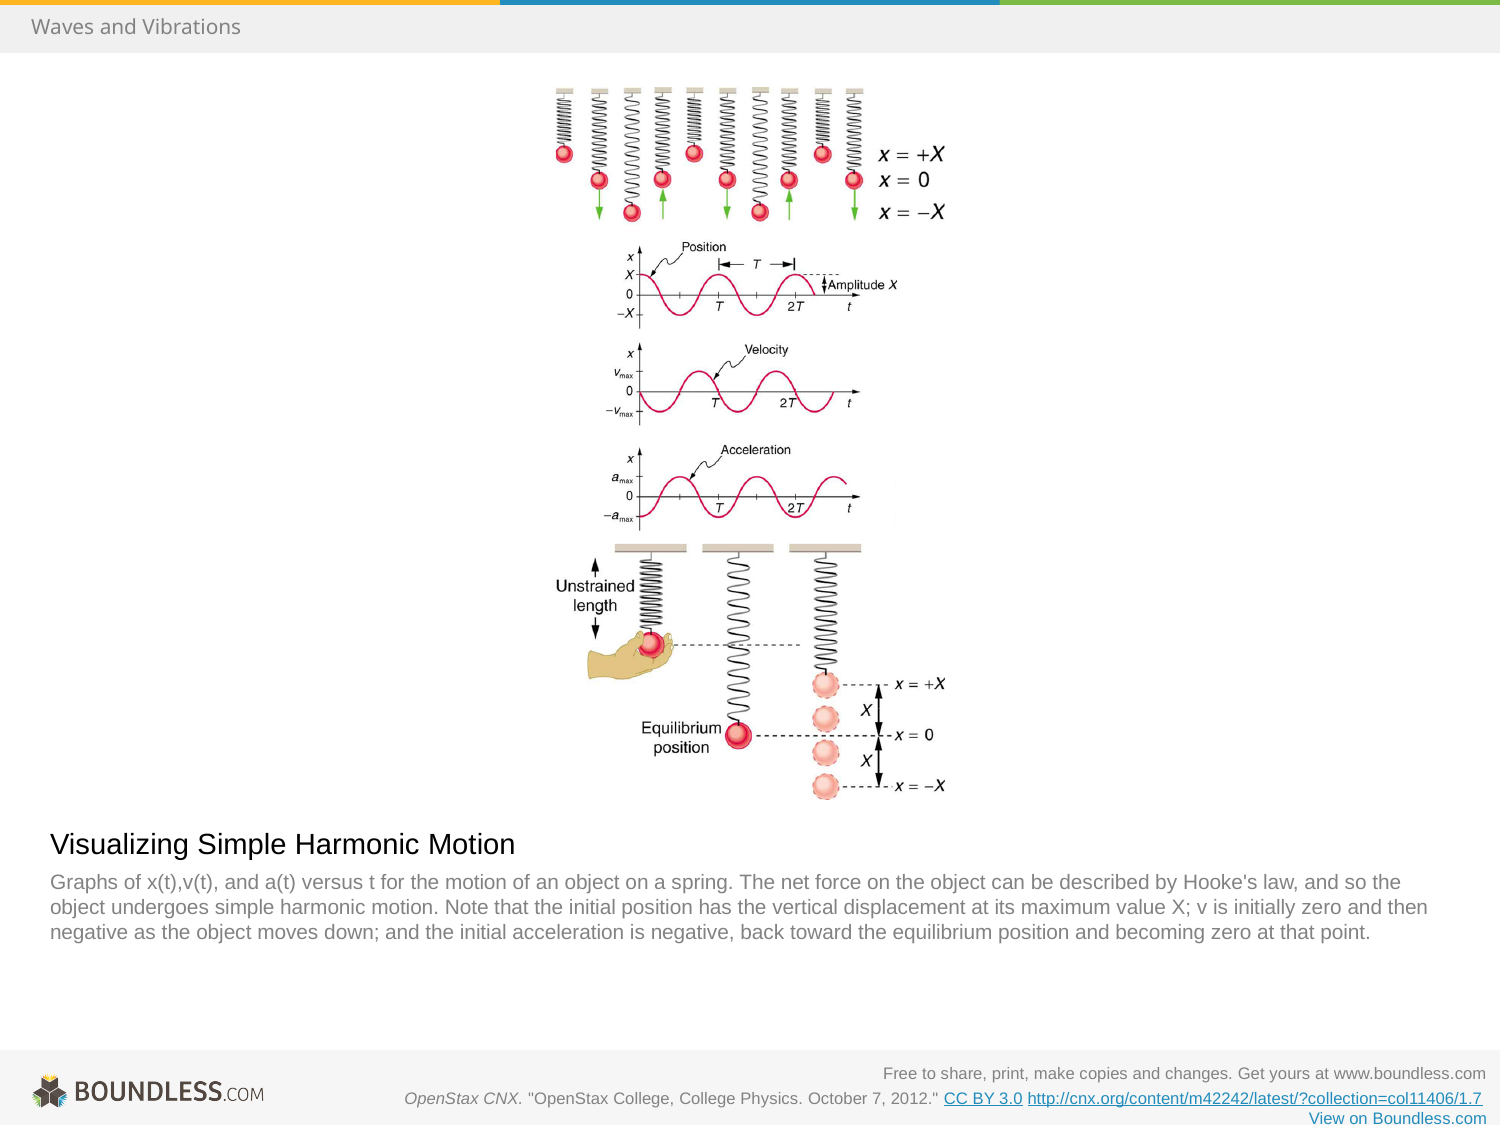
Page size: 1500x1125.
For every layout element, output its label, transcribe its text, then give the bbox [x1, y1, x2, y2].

list Visualizing Simple Harmonic Motion Graphs of x(t),v(t), and a(t) versus t for the motion of an object on a spring. The net force on the object can be described by Hooke's law, and so the object undergoes simple harmonic motion. Note that the initial position has the vertical displacement at its maximum value X; v is initially zero and then negative as the object moves down; and the initial acceleration is negative, back toward the equilibrium position and becoming zero at that point. [50, 825, 1450, 1038]
picture [30, 1072, 265, 1109]
text_box Waves and Vibrations [31, 13, 1475, 38]
text_box [0, 1050, 1500, 1125]
text_box Free to share, print, make copies and changes. Get yours at www.boundless.com [649, 1062, 1488, 1087]
text_box OpenStax CNX. "OpenStax College, College Physics. October 7, 2012." CC BY 3.0 http://cnx.org/content/m42242/latest/?collection=col11406/1.7 View on Boundless.com [274, 1087, 1488, 1125]
text_box [0, 2, 1500, 54]
picture [549, 87, 951, 801]
